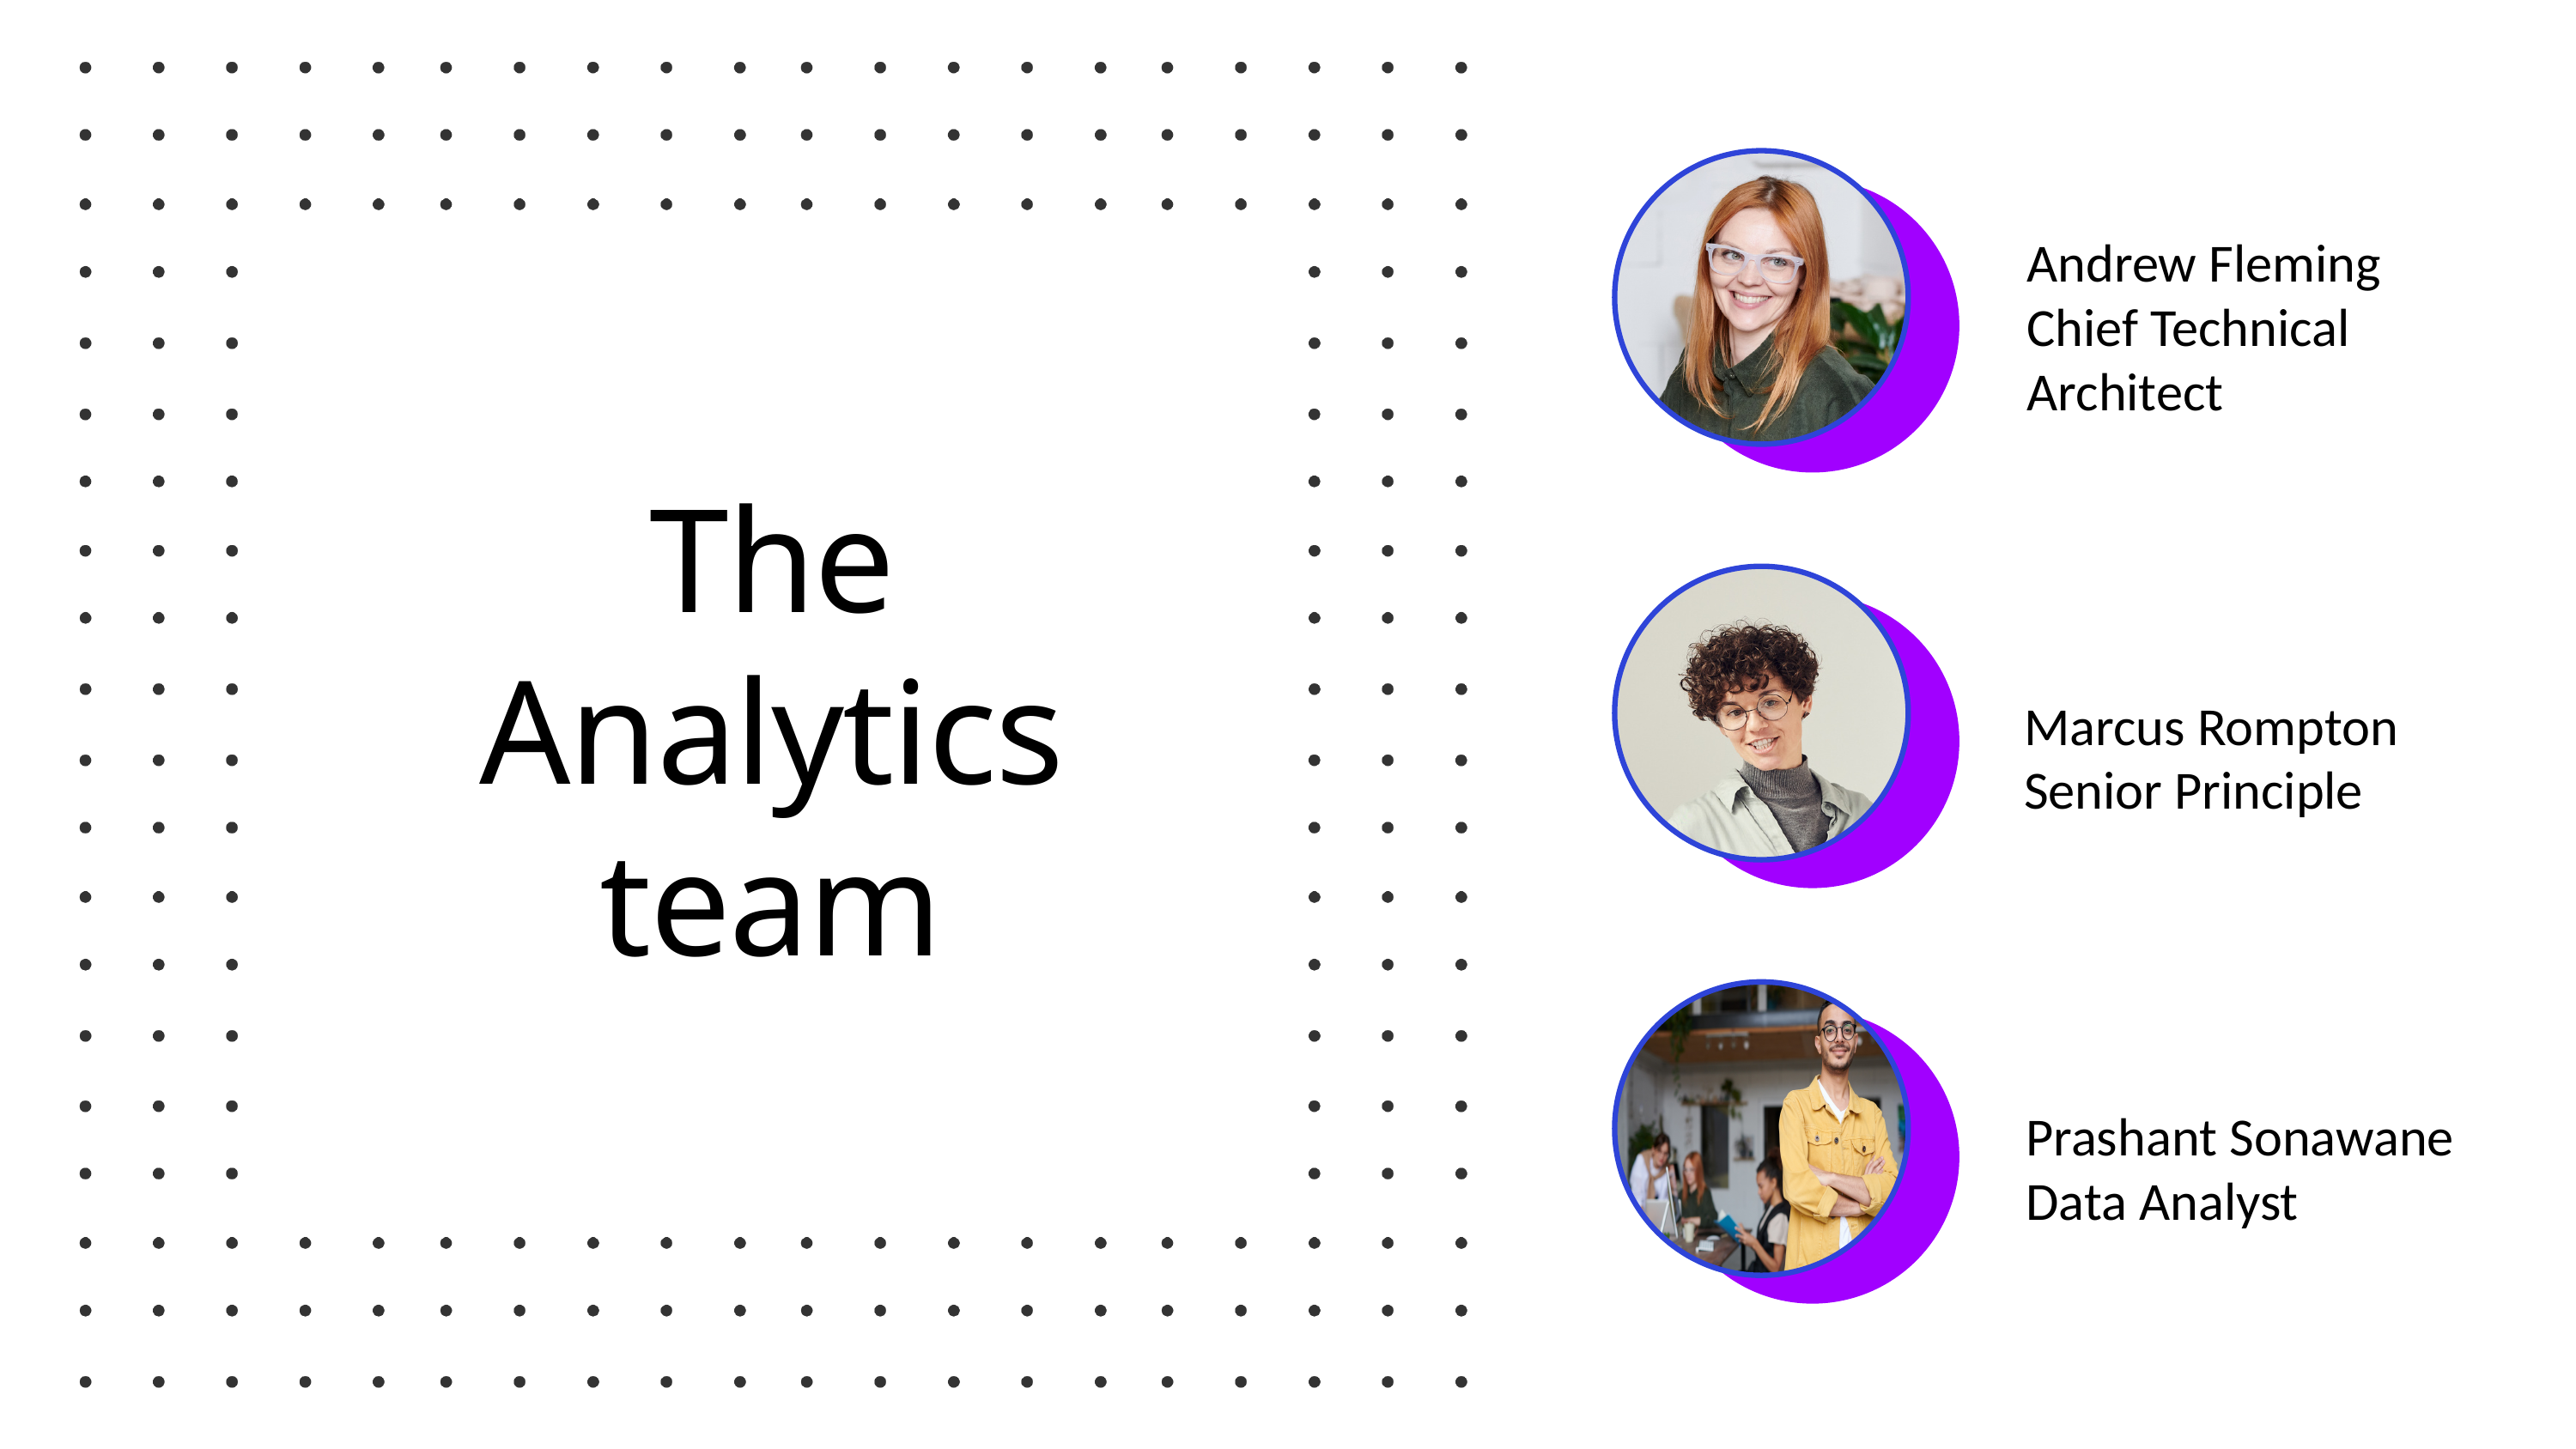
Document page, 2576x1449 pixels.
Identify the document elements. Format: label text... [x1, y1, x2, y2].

text_box Andrew Fleming Chief Technical Architect [2014, 221, 2459, 427]
text_box Prashant Sonawane Data Analyst [2013, 1095, 2501, 1238]
text_box Marcus Rompton Senior Principle [2011, 685, 2463, 827]
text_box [1665, 1009, 1960, 1304]
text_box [1665, 594, 1960, 888]
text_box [1665, 179, 1960, 473]
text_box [1607, 975, 1916, 1282]
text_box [1607, 144, 1916, 451]
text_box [70, 57, 1472, 1392]
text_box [1607, 563, 1916, 863]
